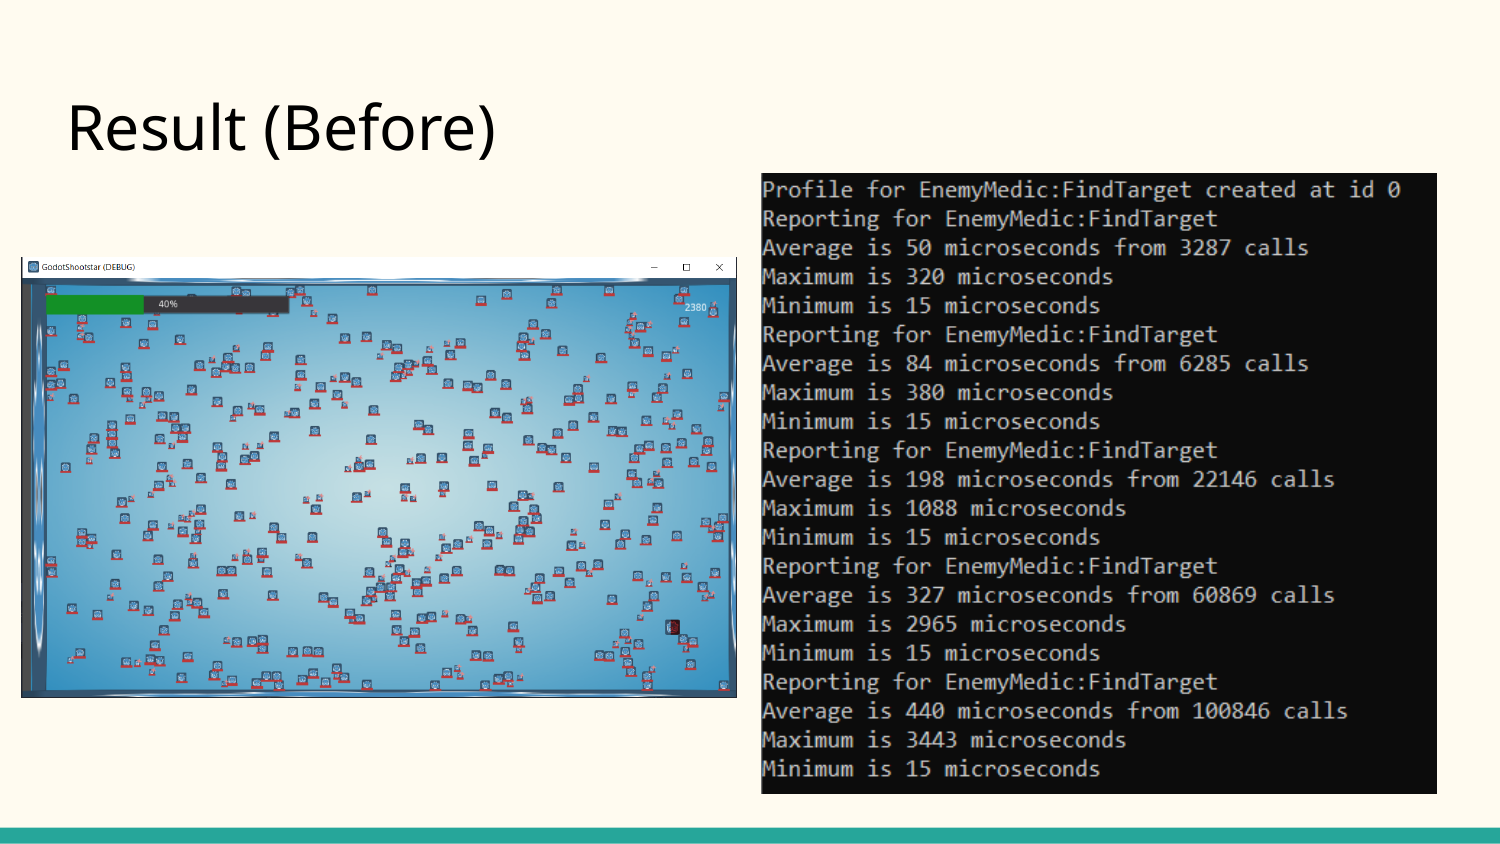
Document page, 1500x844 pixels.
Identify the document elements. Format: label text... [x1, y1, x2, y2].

title Result (Before) [51, 72, 1449, 174]
picture [761, 173, 1437, 794]
picture [21, 257, 738, 698]
